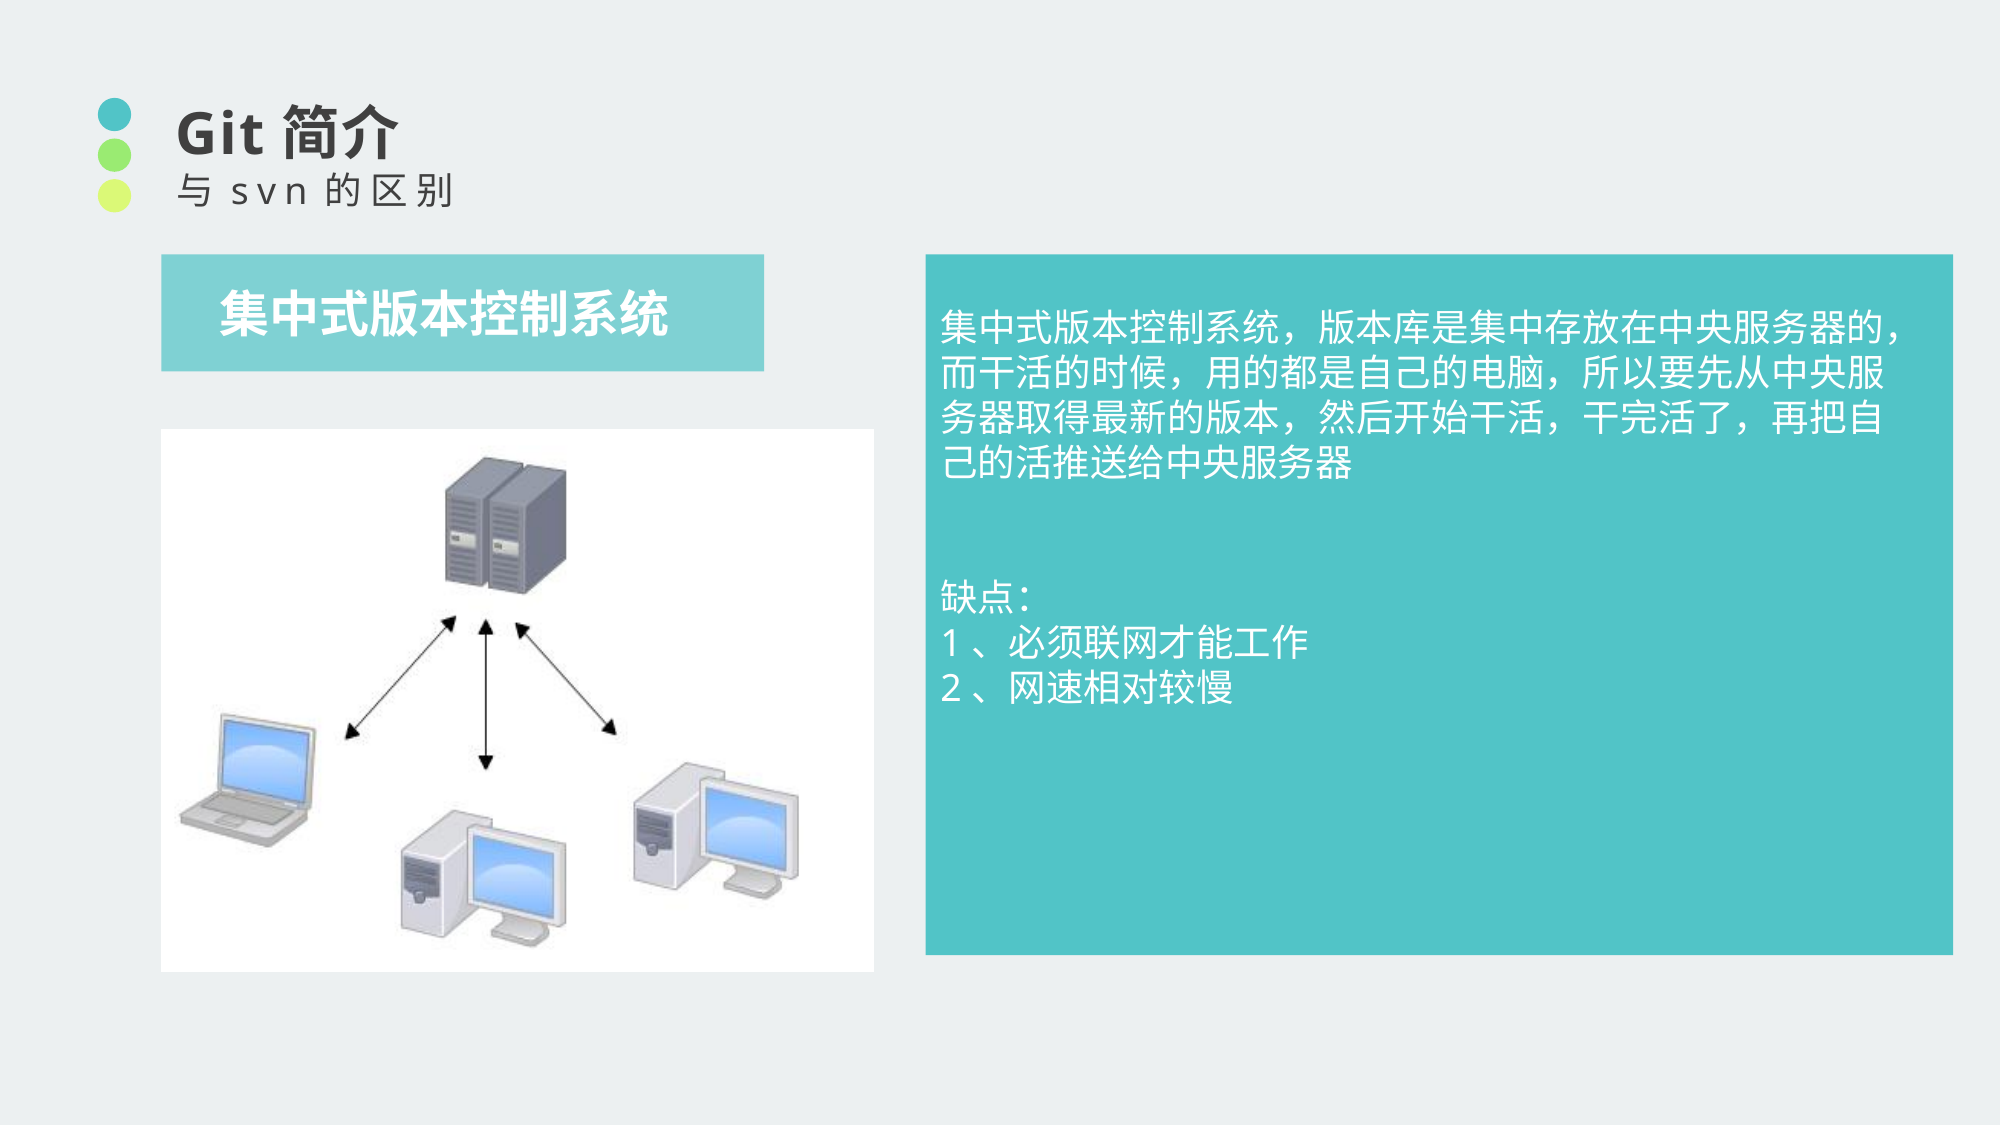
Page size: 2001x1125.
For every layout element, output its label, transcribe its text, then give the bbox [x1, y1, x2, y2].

text_box 集中式版本控制系统，版本库是集中存放在中央服务器的，而干活的时候，用的都是自己的电脑，所以要先从中央服务器取得最新的版本，然后开始干活，干完活了，再把自己的活推送给中央服务器 缺点： 1、必须联网才能工作 2、网速相对较慢 [925, 296, 1901, 716]
text_box [925, 253, 1954, 956]
text_box 集中式版本控制系统 [204, 274, 765, 350]
text_box Git简介 [161, 88, 525, 160]
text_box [97, 97, 132, 213]
text_box [160, 253, 765, 372]
text_box 与svn的区别 [161, 160, 679, 220]
picture [161, 429, 874, 972]
